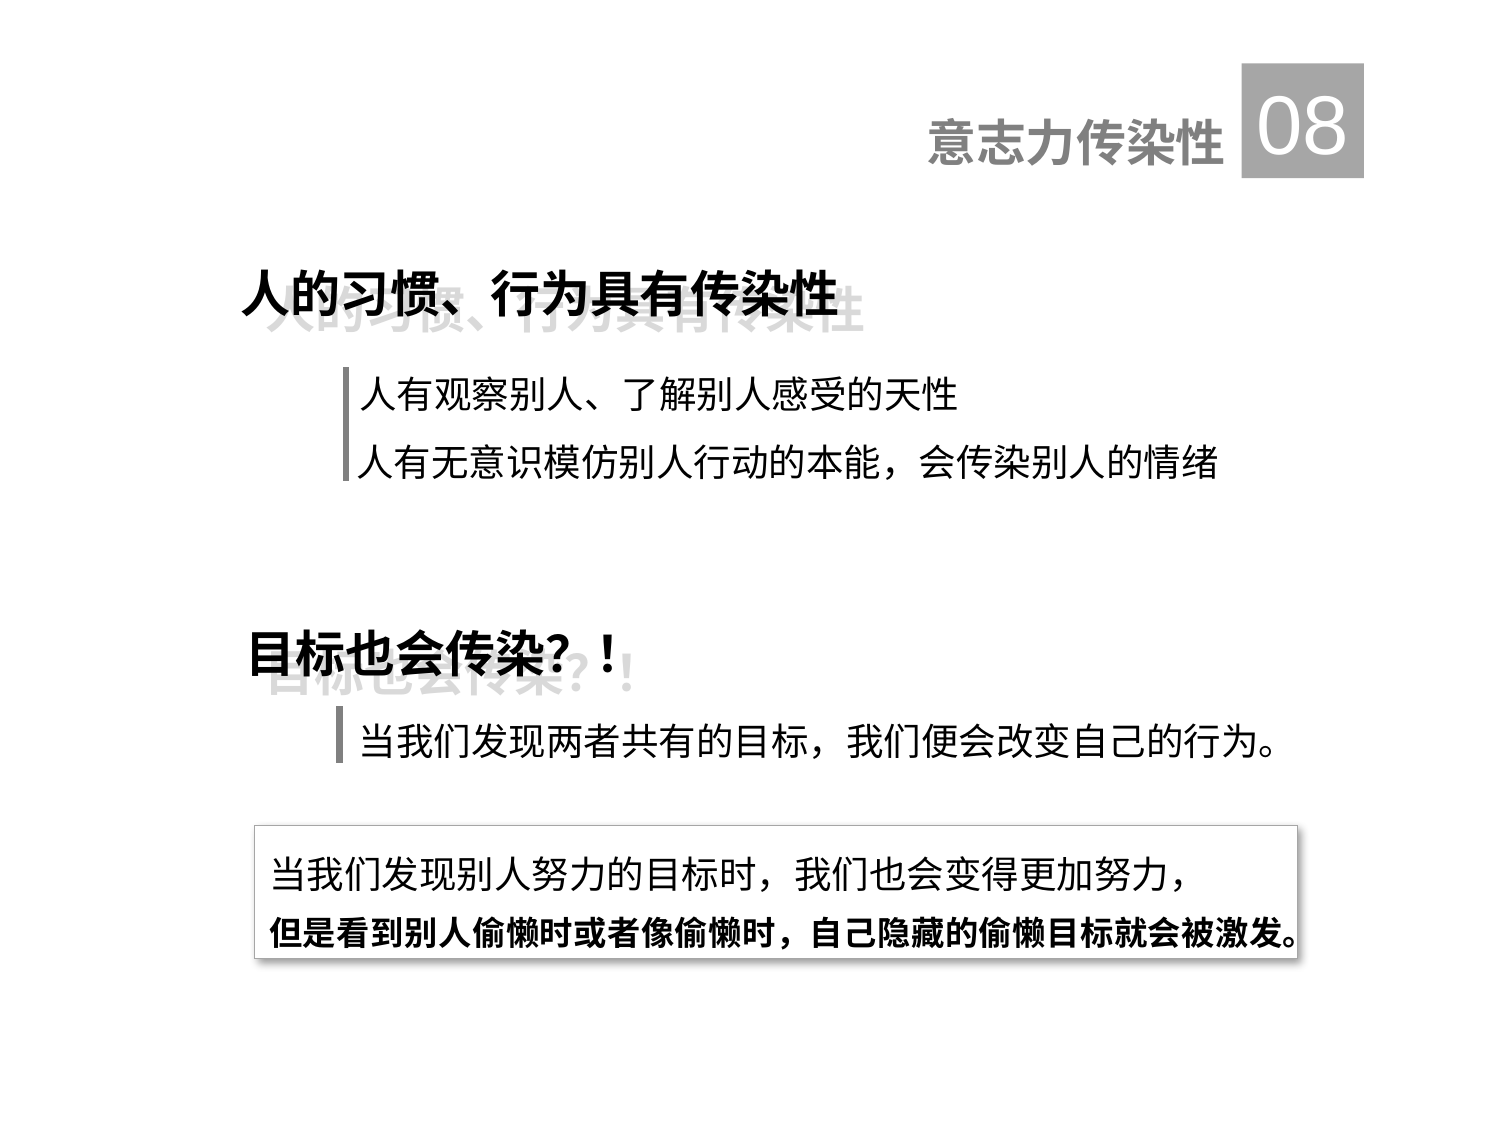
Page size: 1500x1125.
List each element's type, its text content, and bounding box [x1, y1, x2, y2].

text_box 人的习惯、行为具有传染性 [225, 255, 855, 330]
text_box 人有无意识模仿别人行动的本能，会传染别人的情绪 [341, 431, 1274, 492]
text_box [376, 62, 1365, 180]
text_box 人有观察别人、了解别人感受的天性 [344, 363, 975, 424]
text_box 目标也会传染？！ [230, 615, 661, 691]
text_box 当我们发现两者共有的目标，我们便会改变自己的行为。 [344, 710, 1312, 771]
text_box 人的习惯、行为具有传染性 [250, 270, 881, 346]
text_box 目标也会传染？！ [249, 633, 680, 709]
text_box 当我们发现别人努力的目标时，我们也会变得更加努力， 但是看到别人偷懒时或者像偷懒时，自己隐藏的偷懒目标就会被激发。 [254, 825, 1298, 959]
